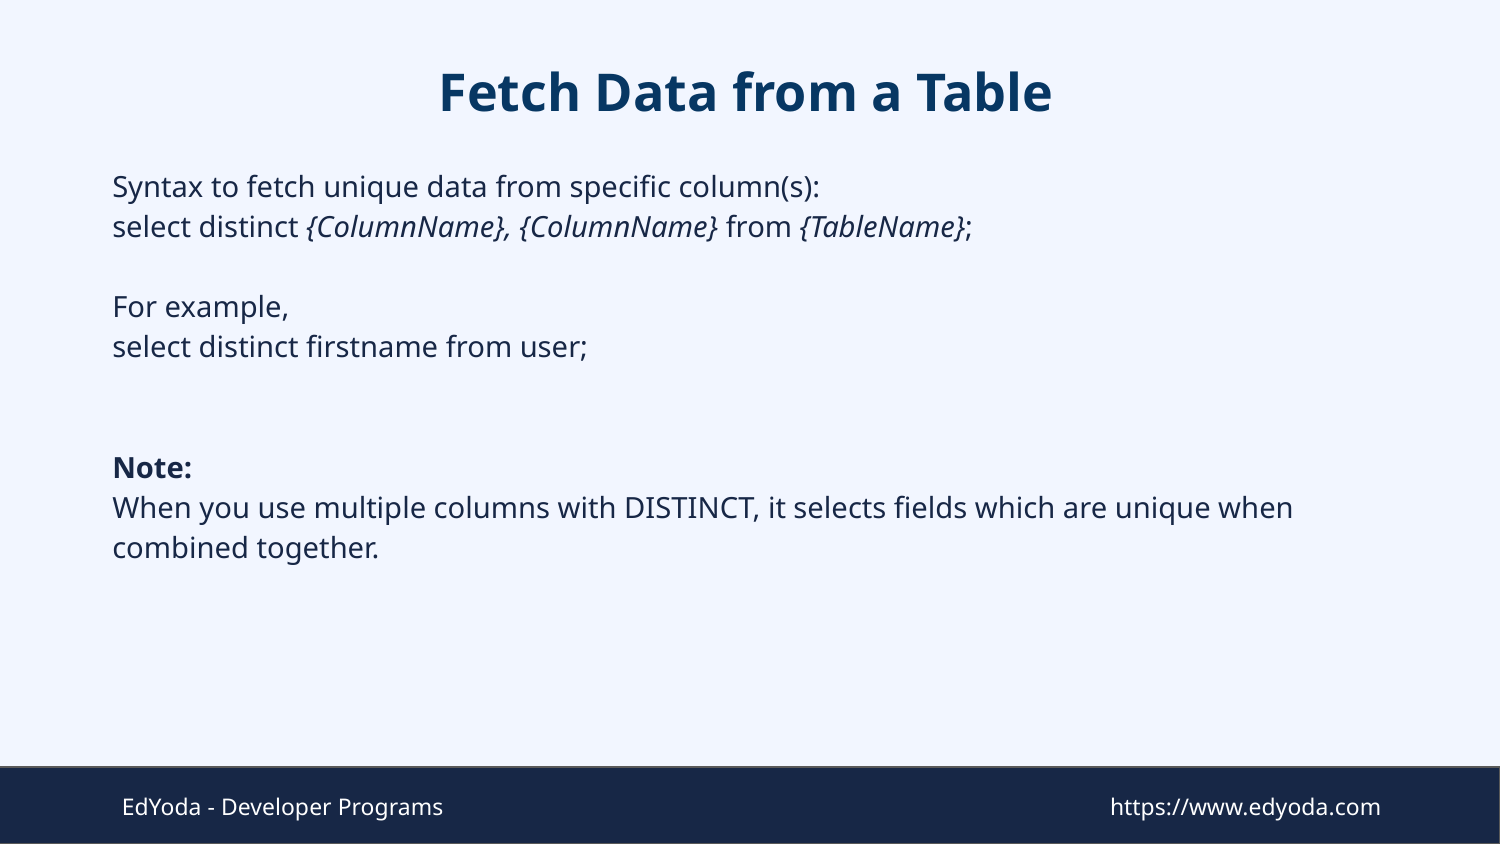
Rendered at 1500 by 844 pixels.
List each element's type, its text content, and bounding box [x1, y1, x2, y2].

title Fetch Data from a Table [29, 35, 1462, 148]
text_box Syntax to fetch unique data from specific column(s): select distinct {ColumnName}, {ColumnName} from {TableName}; For example, select distinct firstname from user; Note: When you use multiple columns with DISTINCT, it selects fields which are unique when combined together. [97, 147, 1397, 711]
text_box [106, 776, 1398, 834]
text_box [0, 767, 1500, 844]
